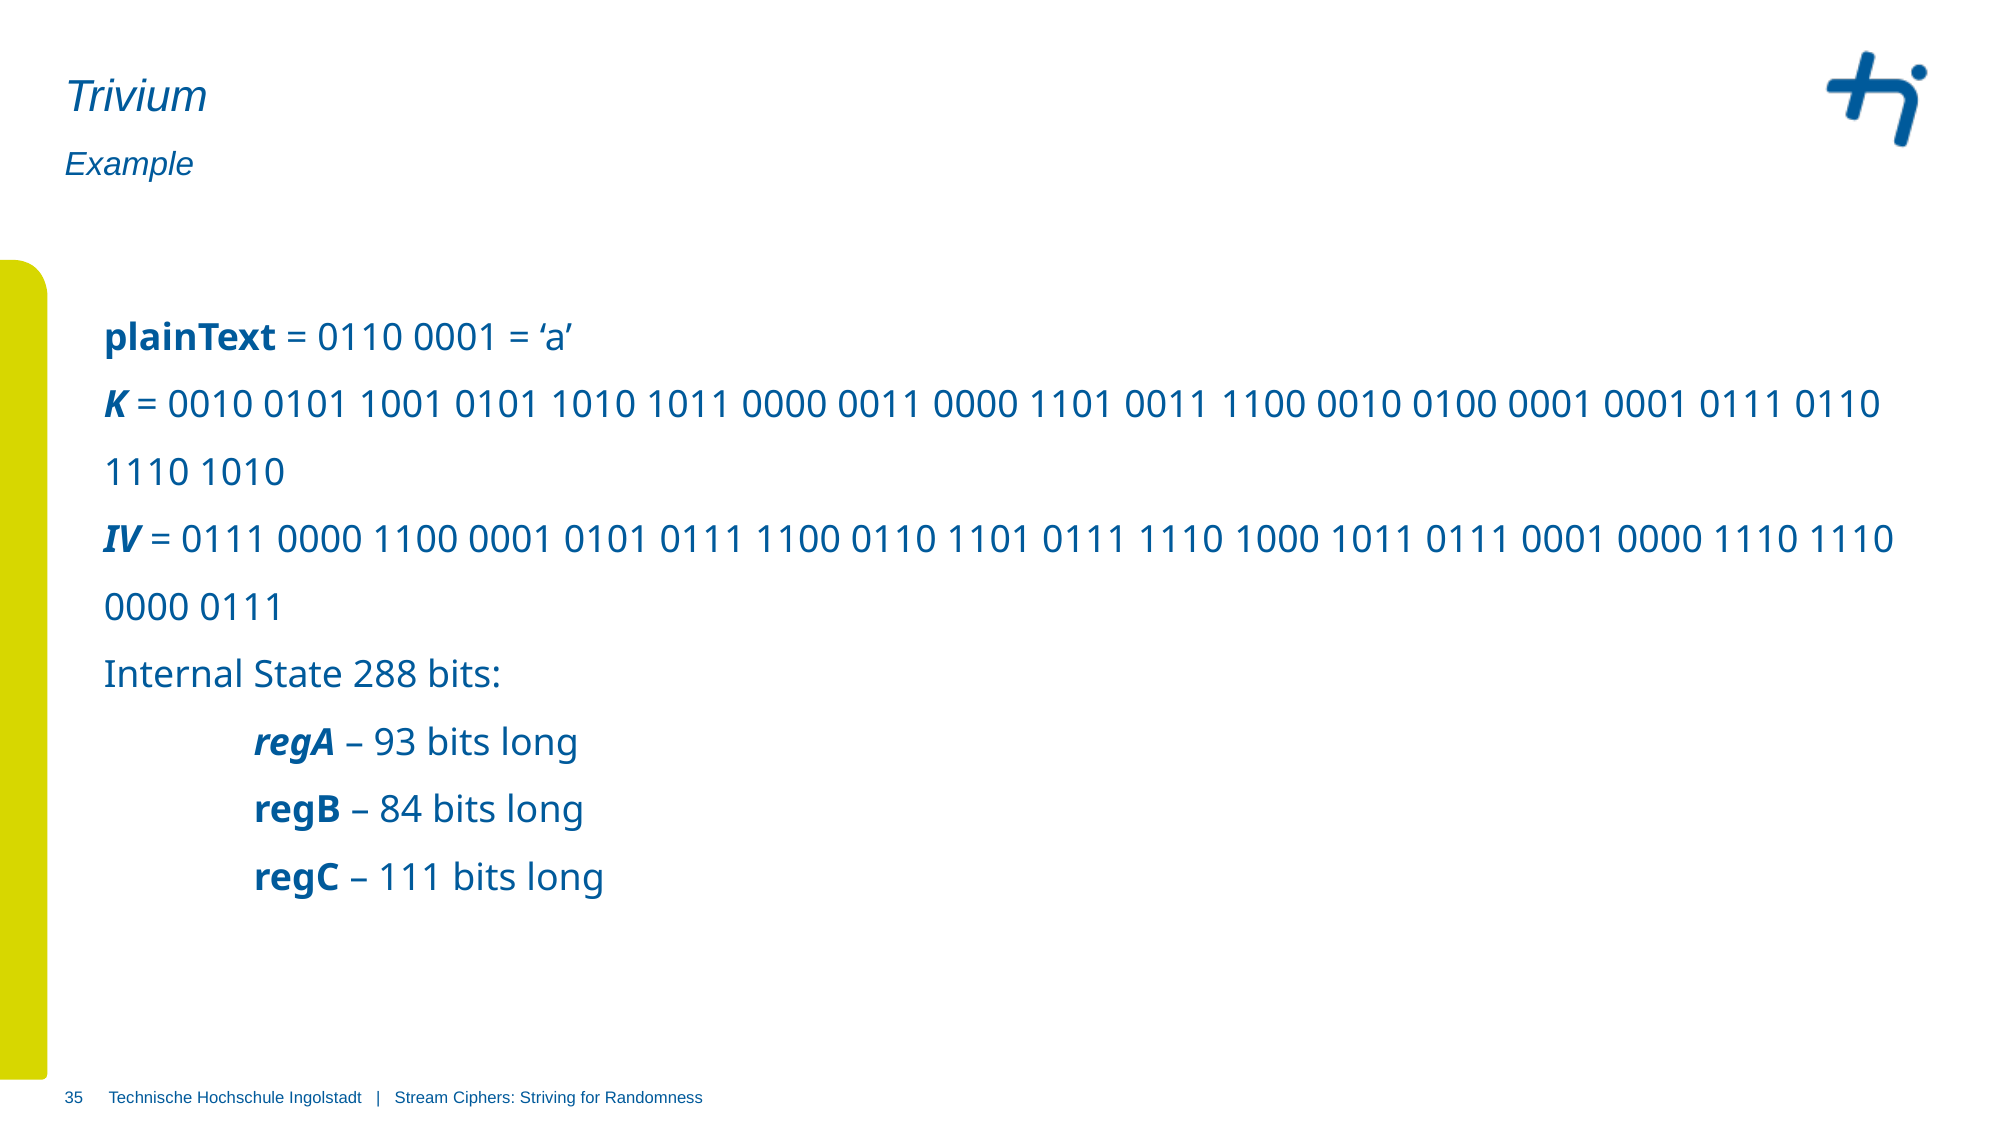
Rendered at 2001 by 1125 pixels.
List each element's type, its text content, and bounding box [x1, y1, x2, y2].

slide_number 35 [64, 1087, 107, 1122]
list plainText = 0110 0001 = ‘a’ K = 0010 0101 1001 0101 1010 1011 0000 0011 0000 1101 0011 1100 0010 0100 0001 0001 0111 0110 1110 1010 IV = 0111 0000 1100 0001 0101 0111 1100 0110 1101 0111 1110 1000 1011 0111 0001 0000 1110 1110 0000 0111 Internal State 288 bits: regA – 93 bits long regB – 84 bits long regC – 111 bits long [103, 290, 1919, 1069]
title Trivium [64, 66, 1665, 121]
subtitle Example [64, 122, 1665, 179]
